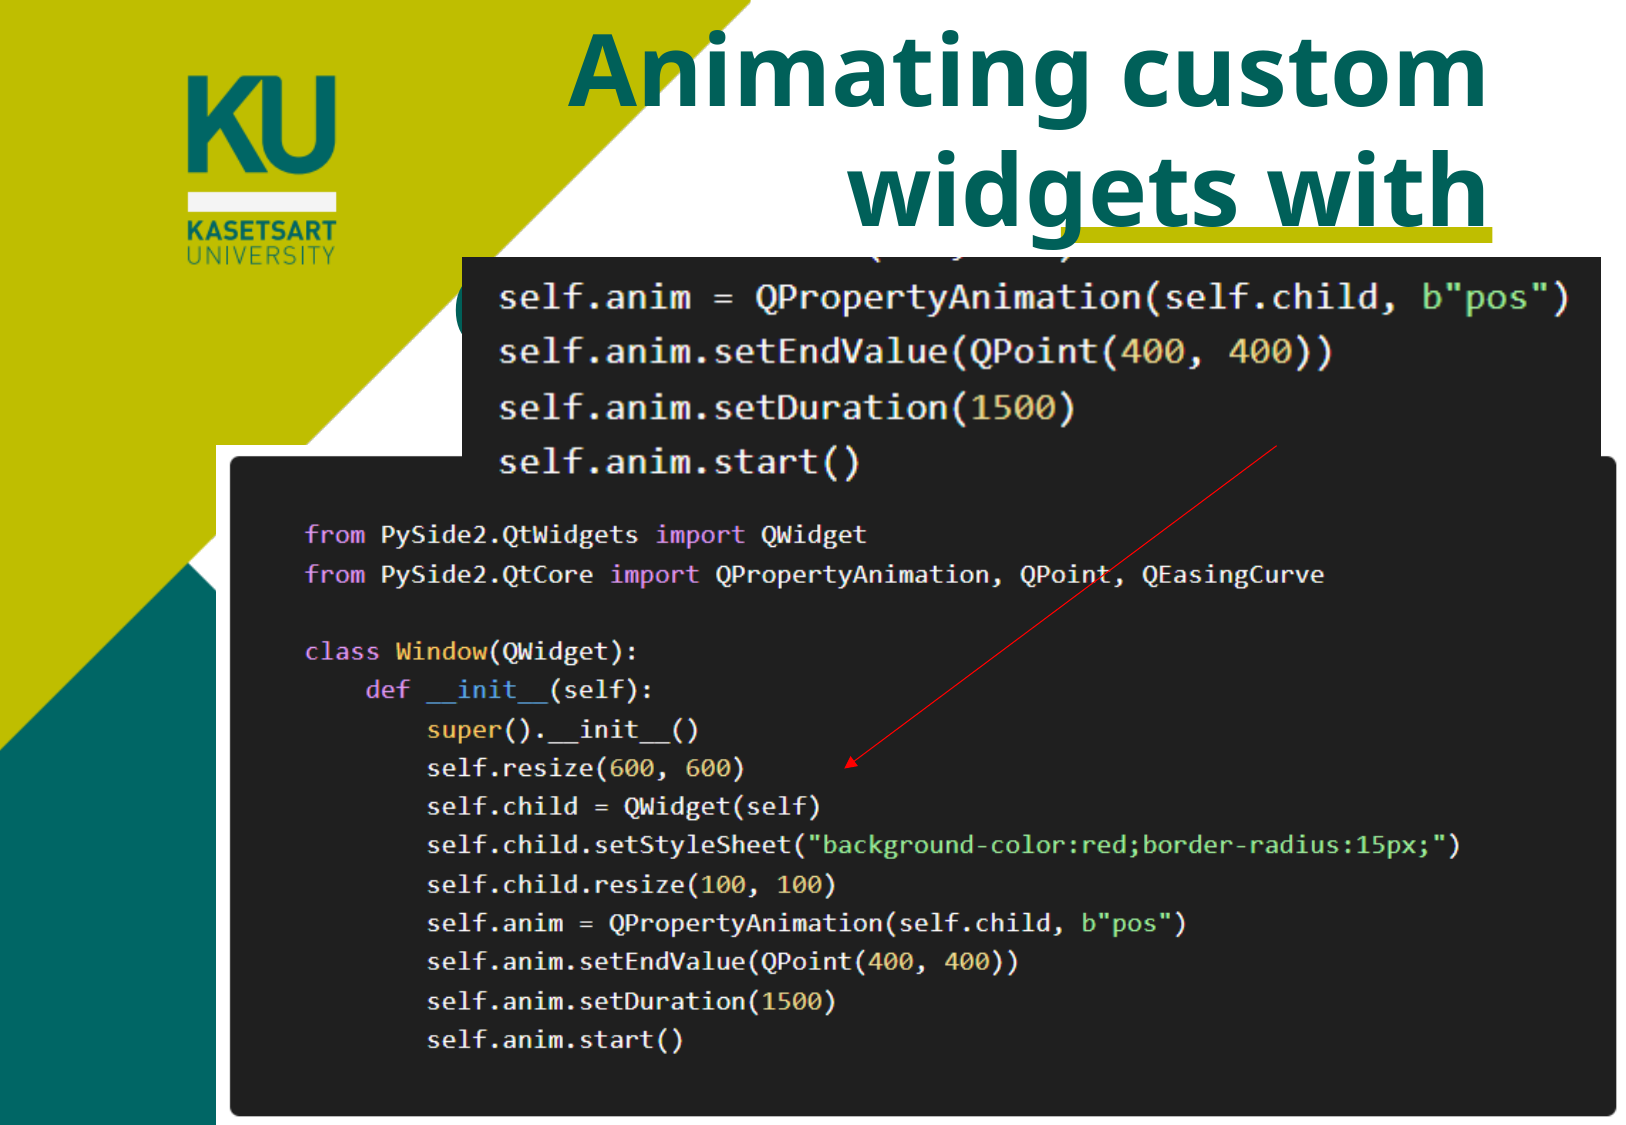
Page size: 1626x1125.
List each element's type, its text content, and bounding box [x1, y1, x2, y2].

text_box Animating custom widgets with QPropertyAnimation [751, 0, 1507, 257]
picture [1060, 227, 1493, 243]
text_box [844, 445, 1277, 769]
picture [0, 0, 1625, 1125]
